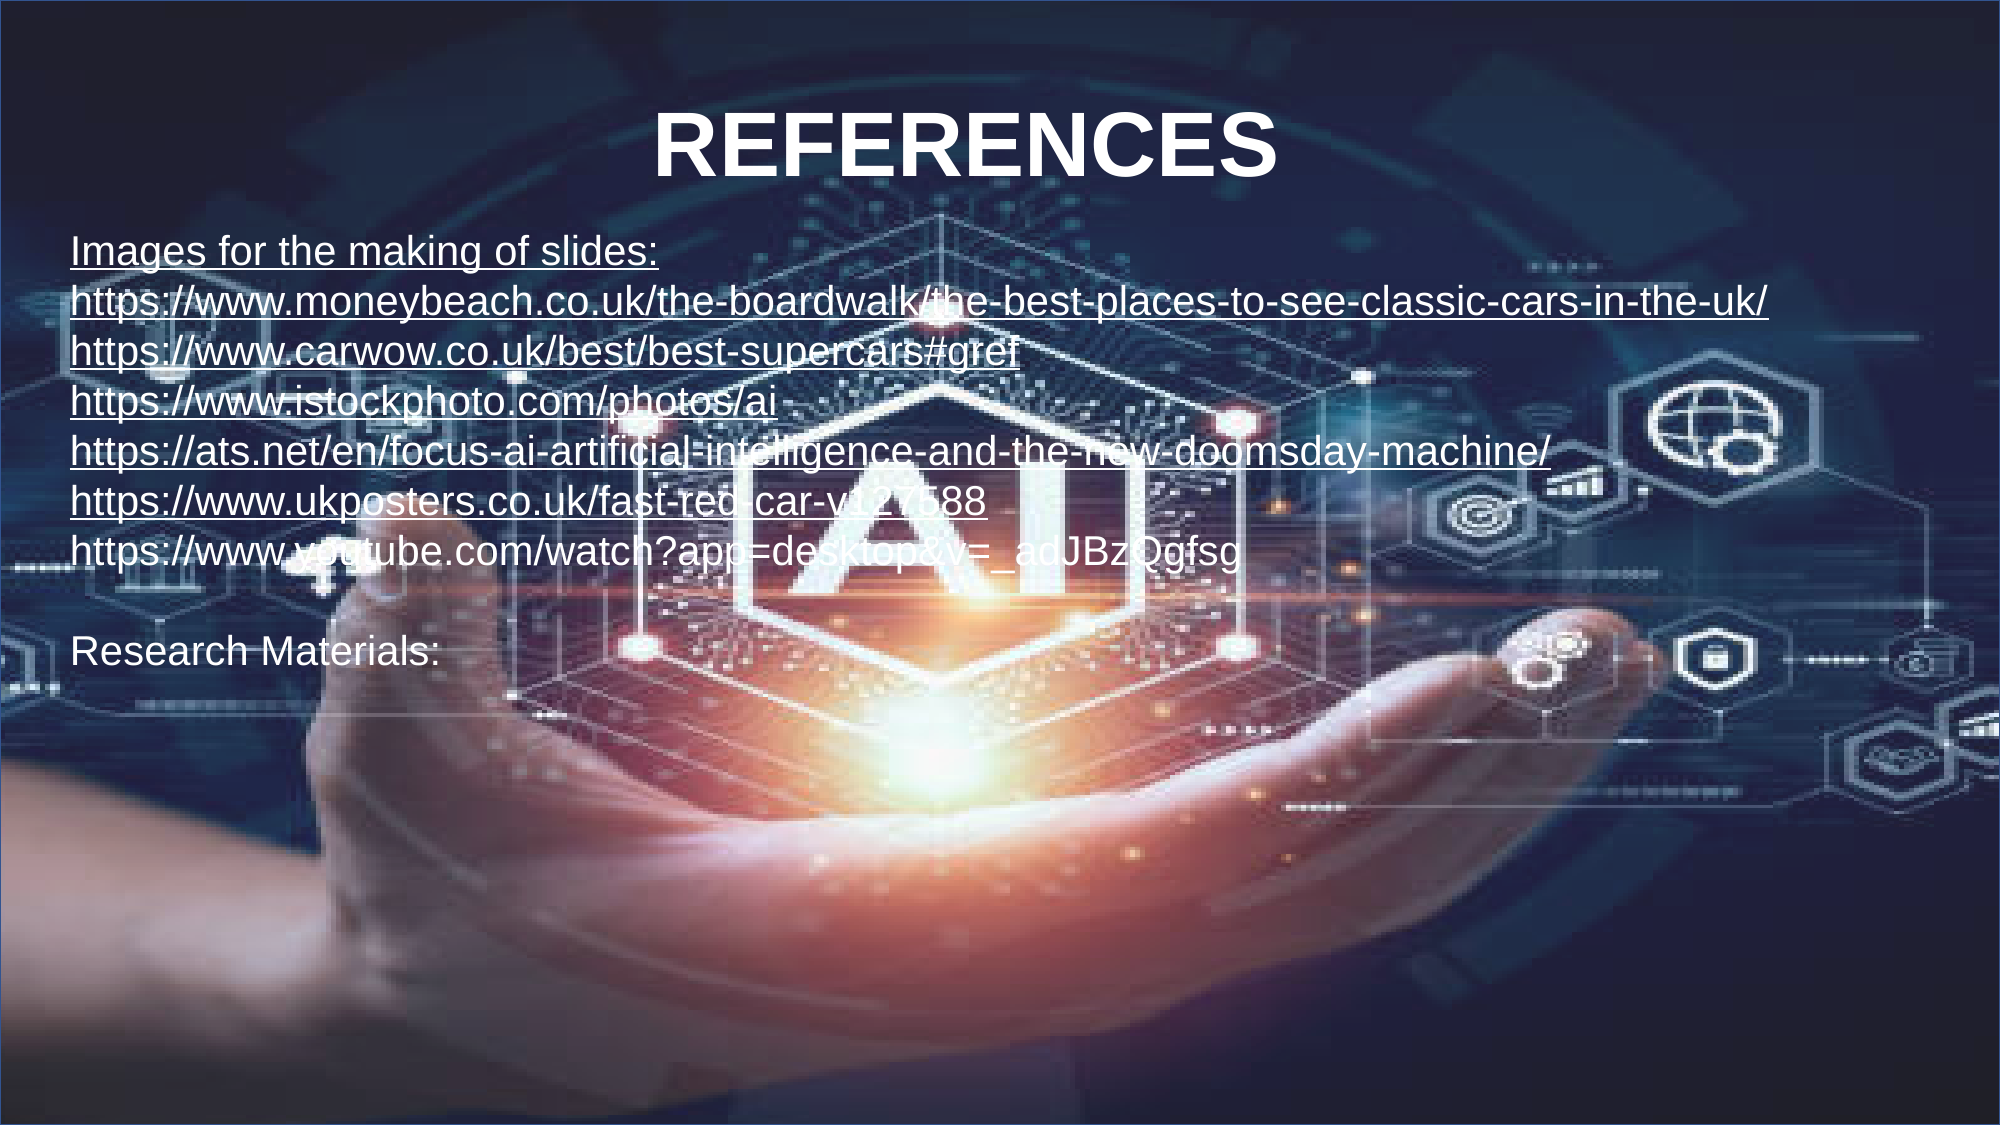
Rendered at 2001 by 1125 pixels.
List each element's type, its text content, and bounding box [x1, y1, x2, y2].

text_box Images for the making of slides: https://www.moneybeach.co.uk/the-boardwalk/the-best-places-to-see-classic-cars-in-the-uk/ https://www.carwow.co.uk/best/best-supercars#gref https://www.istockphoto.com/photos/ai https://ats.net/en/focus-ai-artificial-intelligence-and-the-new-doomsday-machine/ https://www.ukposters.co.uk/fast-red-car-v127588 https://www.youtube.com/watch?app=desktop&v=_adJBzQgfsg Research Materials: [55, 216, 1918, 732]
text_box [0, 0, 2000, 1125]
text_box REFERENCES [318, 77, 1614, 203]
